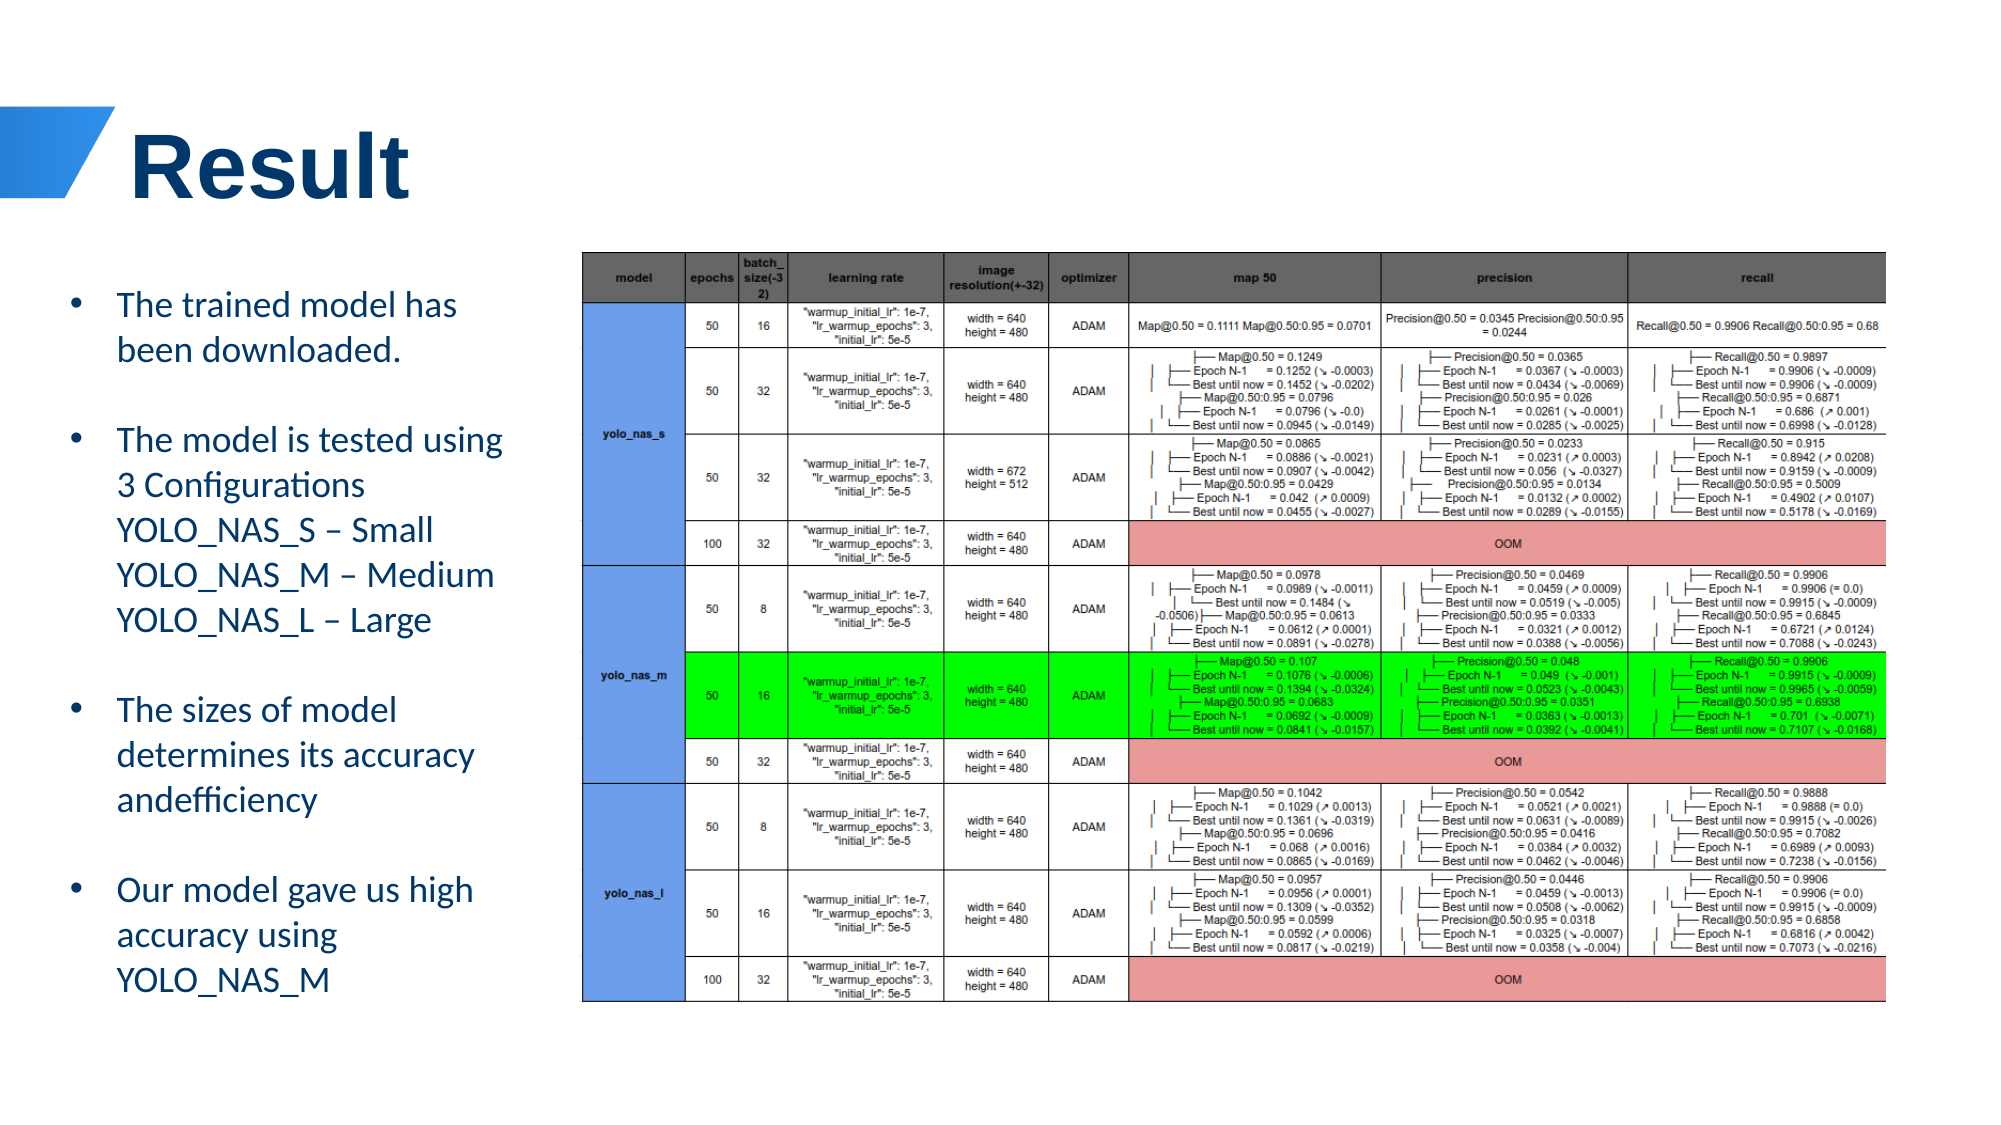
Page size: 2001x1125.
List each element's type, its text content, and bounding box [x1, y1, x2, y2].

picture [0, 46, 132, 265]
title Result [114, 111, 1863, 278]
text_box The trained model has been downloaded. The model is tested using 3 Configurations YOLO_NAS_S – Small YOLO_NAS_M – Medium YOLO_NAS_L – Large The sizes of model determines its accuracy andefficiency Our model gave us high accuracy using YOLO_NAS_M [55, 272, 525, 1053]
picture [580, 252, 1886, 1003]
